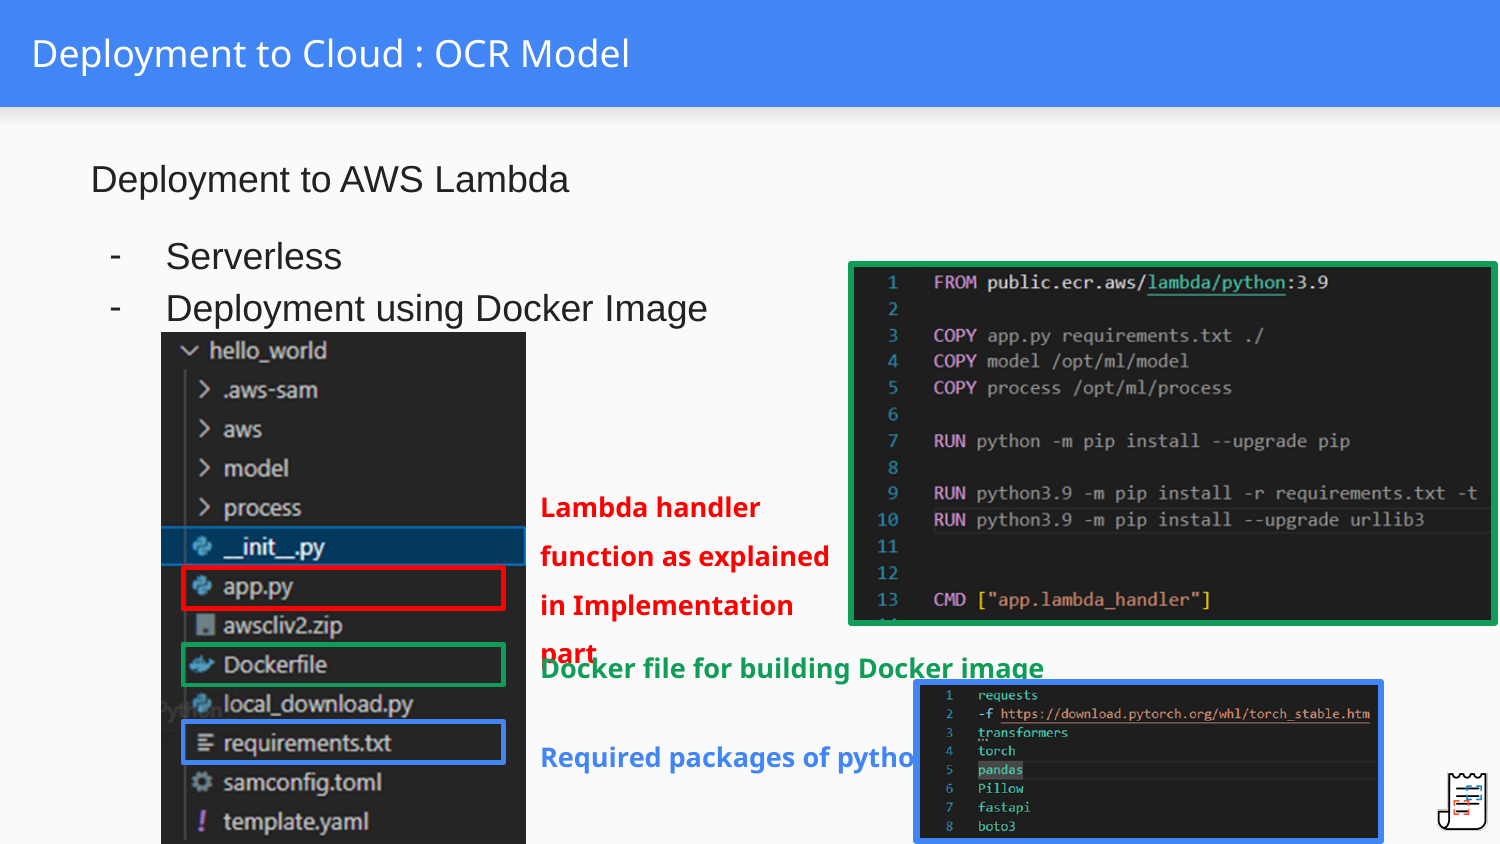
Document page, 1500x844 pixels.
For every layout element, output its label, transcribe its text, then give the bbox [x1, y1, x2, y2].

title Deployment to Cloud : OCR Model [16, 2, 1464, 102]
list Deployment to AWS Lambda Serverless Deployment using Docker Image [75, 133, 1425, 806]
picture [919, 684, 1379, 838]
list Lambda handler function as explained in Implementation part [529, 459, 847, 619]
list Required packages of python [529, 709, 913, 773]
picture [853, 266, 1492, 621]
picture [1433, 767, 1492, 832]
picture [160, 332, 526, 844]
list Docker file for building Docker image [529, 619, 1122, 683]
